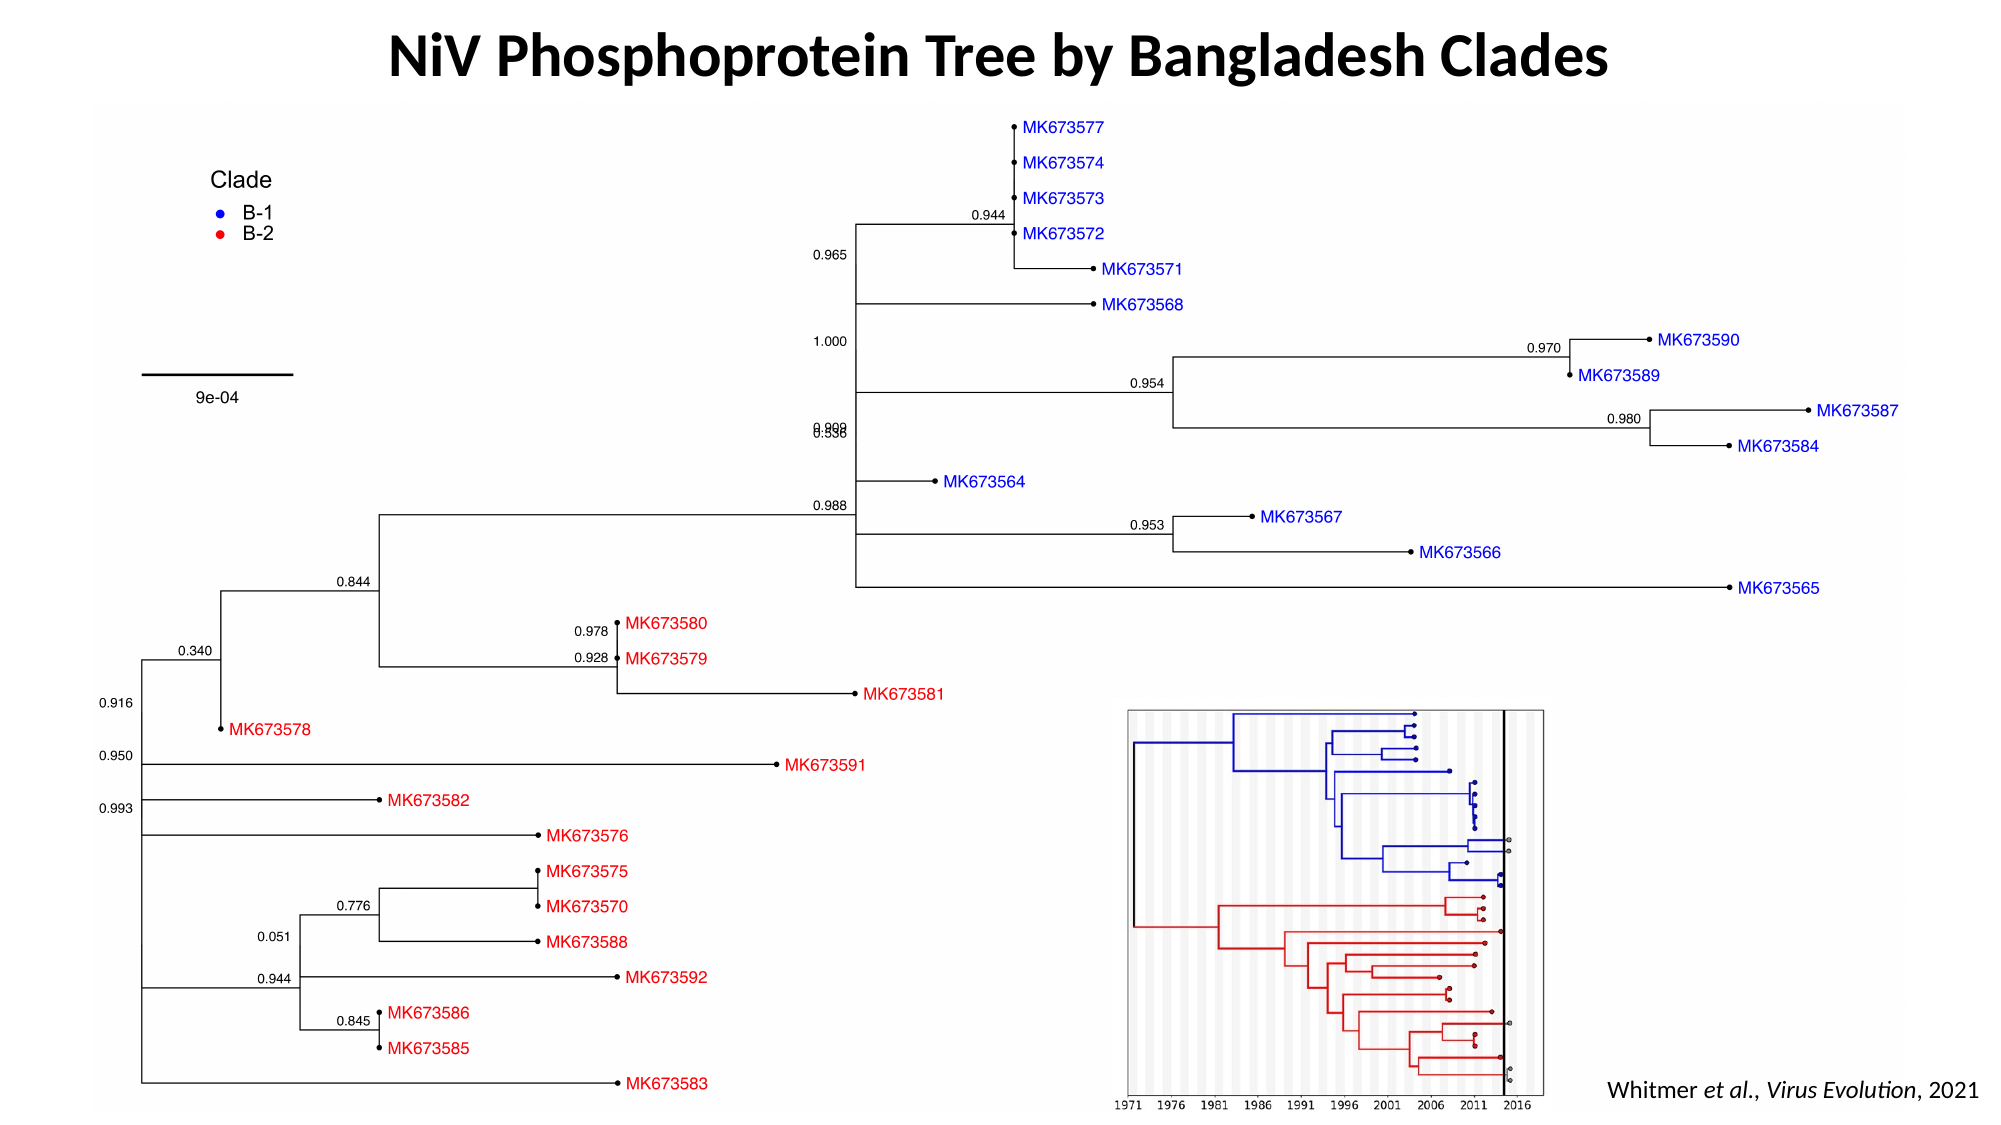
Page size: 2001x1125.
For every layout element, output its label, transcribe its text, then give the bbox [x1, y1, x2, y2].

text_box Whitmer et al., Virus Evolution, 2021 [1907, 1065, 2000, 1111]
picture [93, 99, 1907, 1114]
title NiV Phosphoprotein Tree by Bangladesh Clades [82, 11, 1918, 100]
